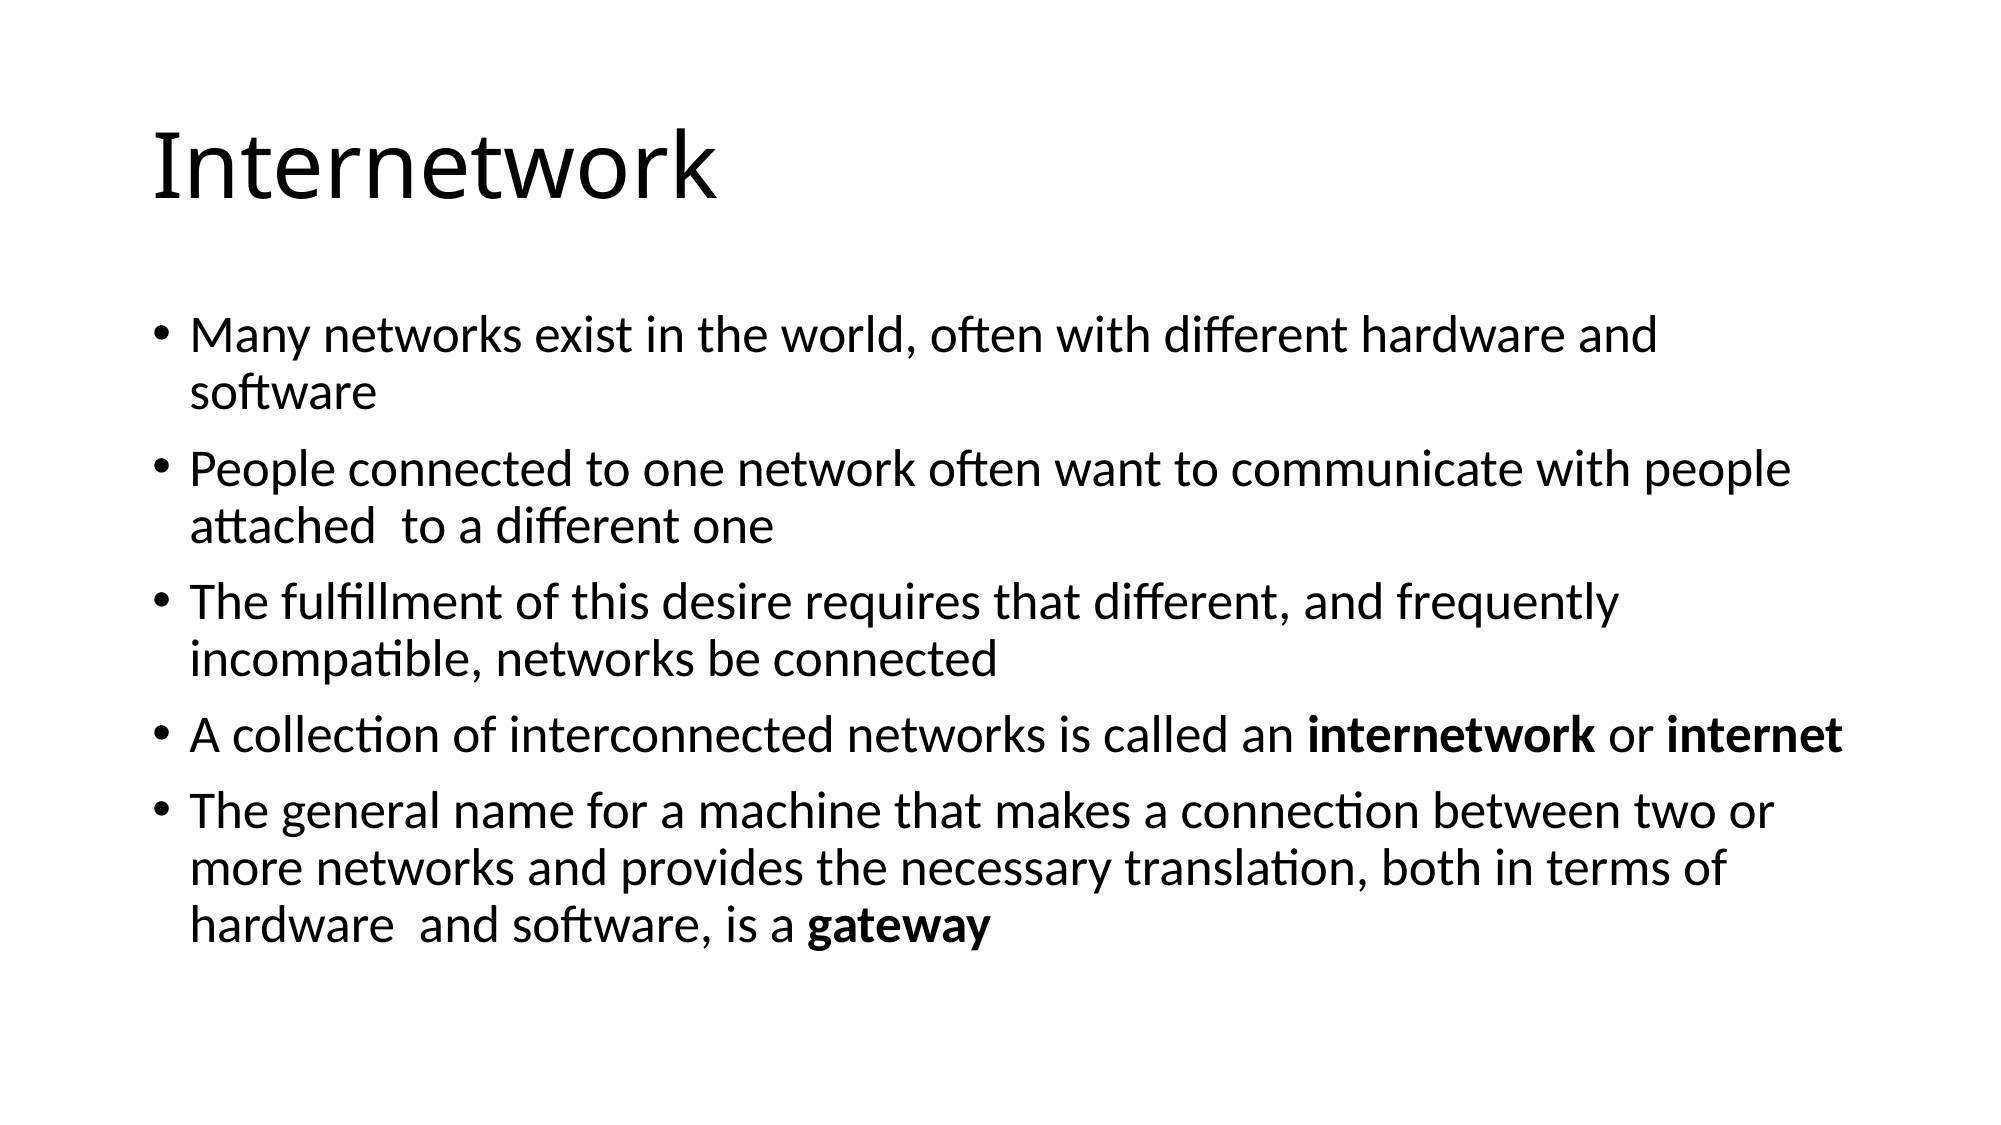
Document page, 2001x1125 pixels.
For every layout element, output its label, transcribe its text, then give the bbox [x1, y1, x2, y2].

title Internetwork [137, 59, 1863, 278]
list Many networks exist in the world, often with different hardware and software People connected to one network often want to communicate with people attached to a different one The fulfillment of this desire requires that different, and frequently incompatible, networks be connected A collection of interconnected networks is called an internetwork or internet The general name for a machine that makes a connection between two or more networks and provides the necessary translation, both in terms of hardware and software, is a gateway [137, 299, 1863, 1014]
